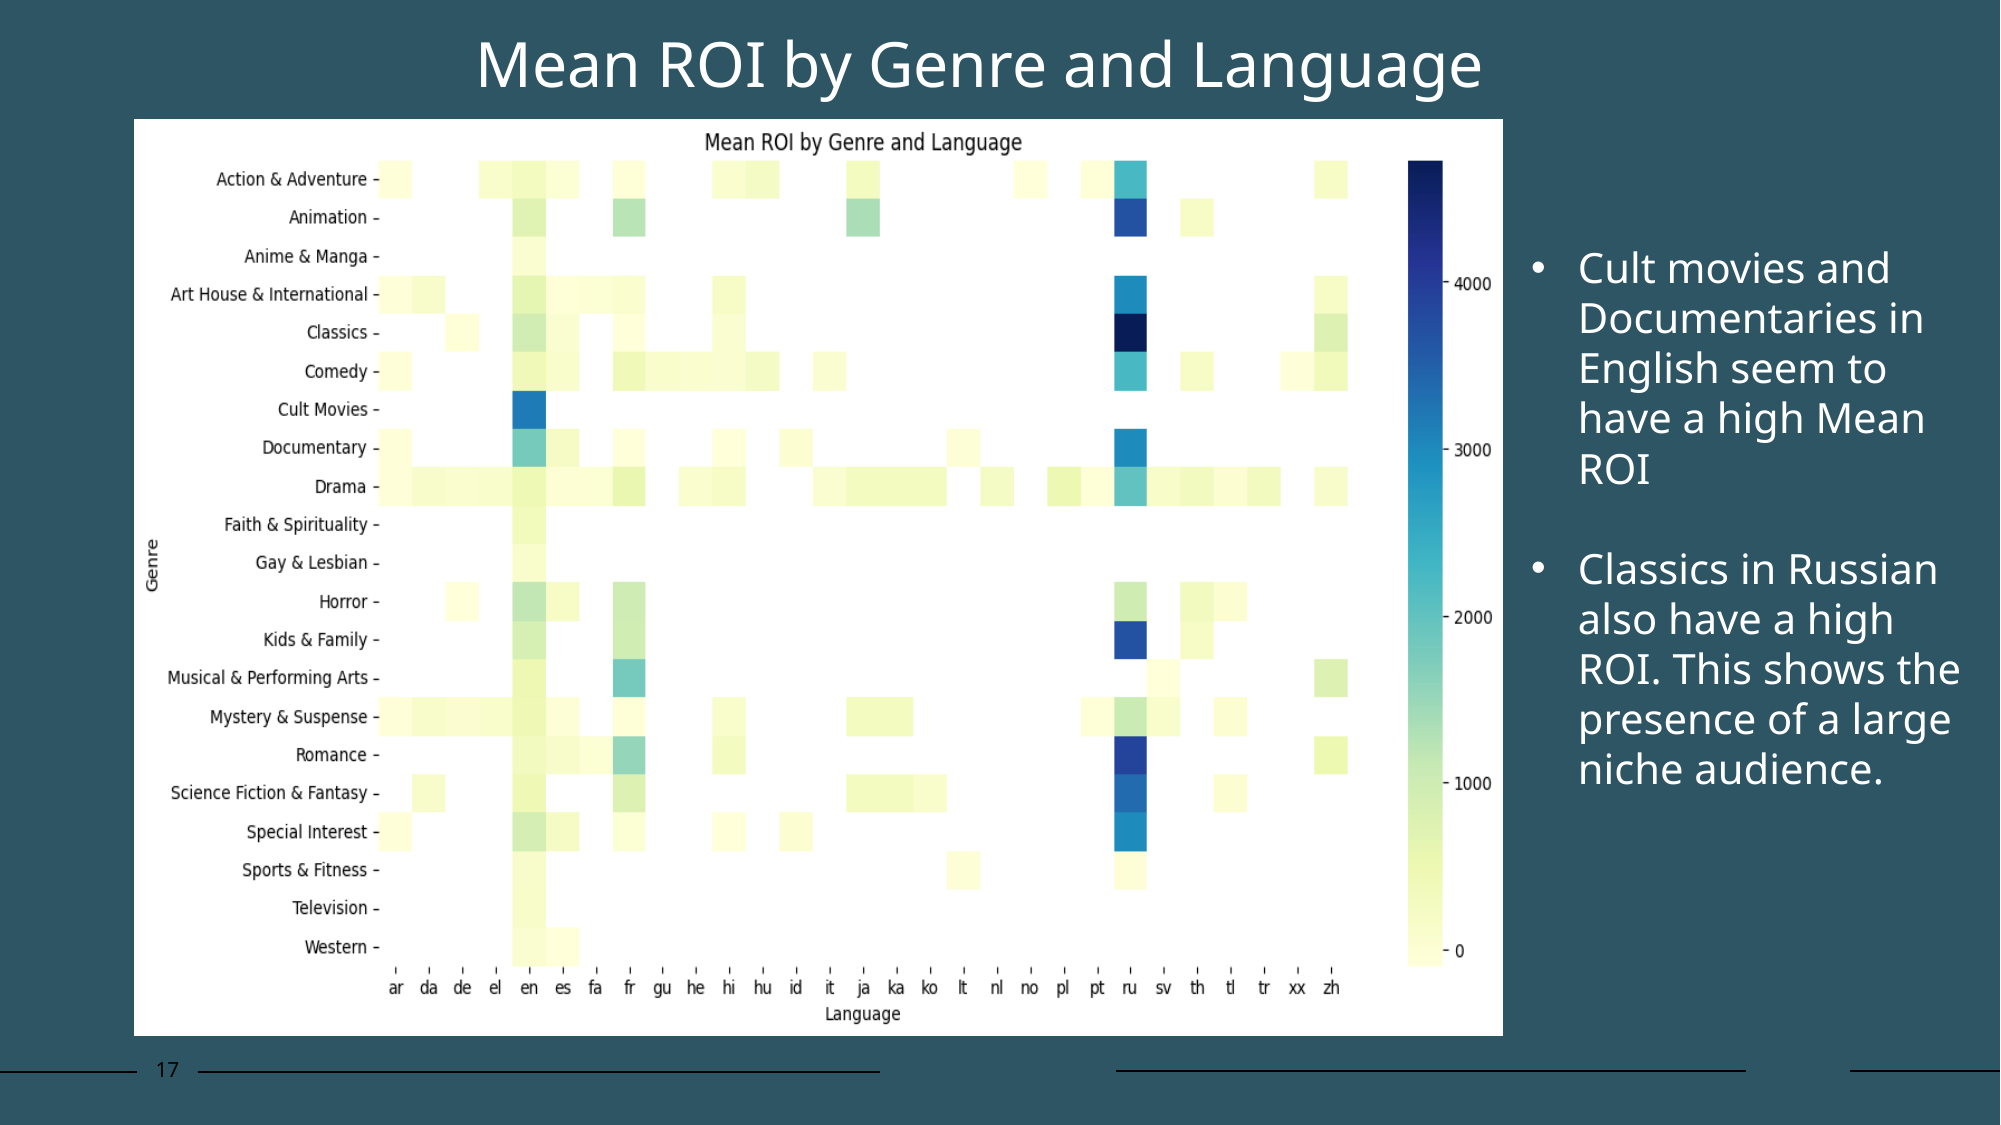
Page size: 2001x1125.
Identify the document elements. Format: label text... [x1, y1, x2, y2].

title Mean ROI by Genre and Language [167, 17, 1794, 120]
slide_number 17 [137, 1050, 198, 1091]
text_box Cult movies and Documentaries in English seem to have a high Mean ROI Classics in Russian also have a high ROI. This shows the presence of a large niche audience. [1516, 234, 1977, 800]
picture [134, 119, 1503, 1036]
